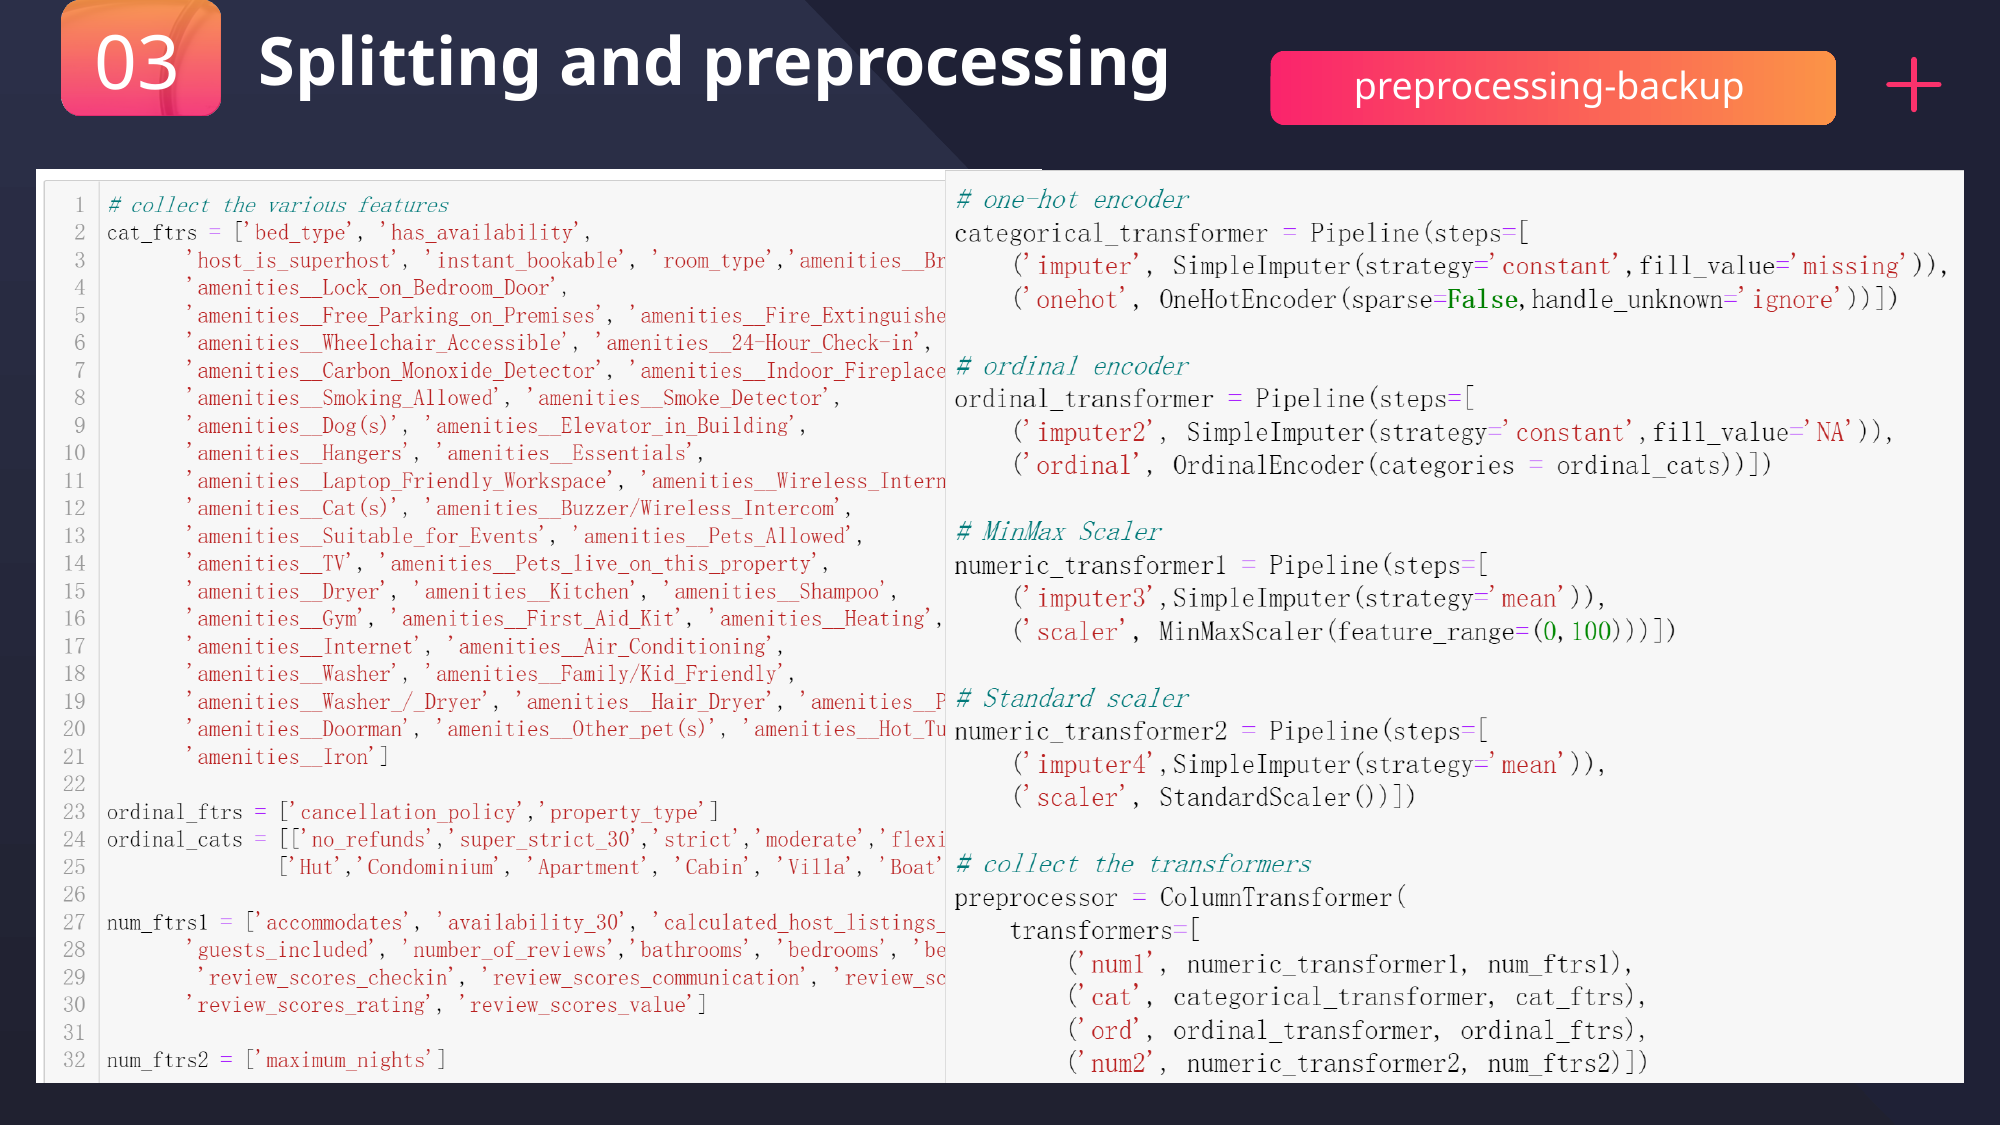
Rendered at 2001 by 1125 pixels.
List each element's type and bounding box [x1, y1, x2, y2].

text_box [1889, 59, 1939, 110]
text_box [1253, 50, 1836, 125]
picture [36, 169, 1964, 1083]
text_box [54, 0, 1361, 119]
